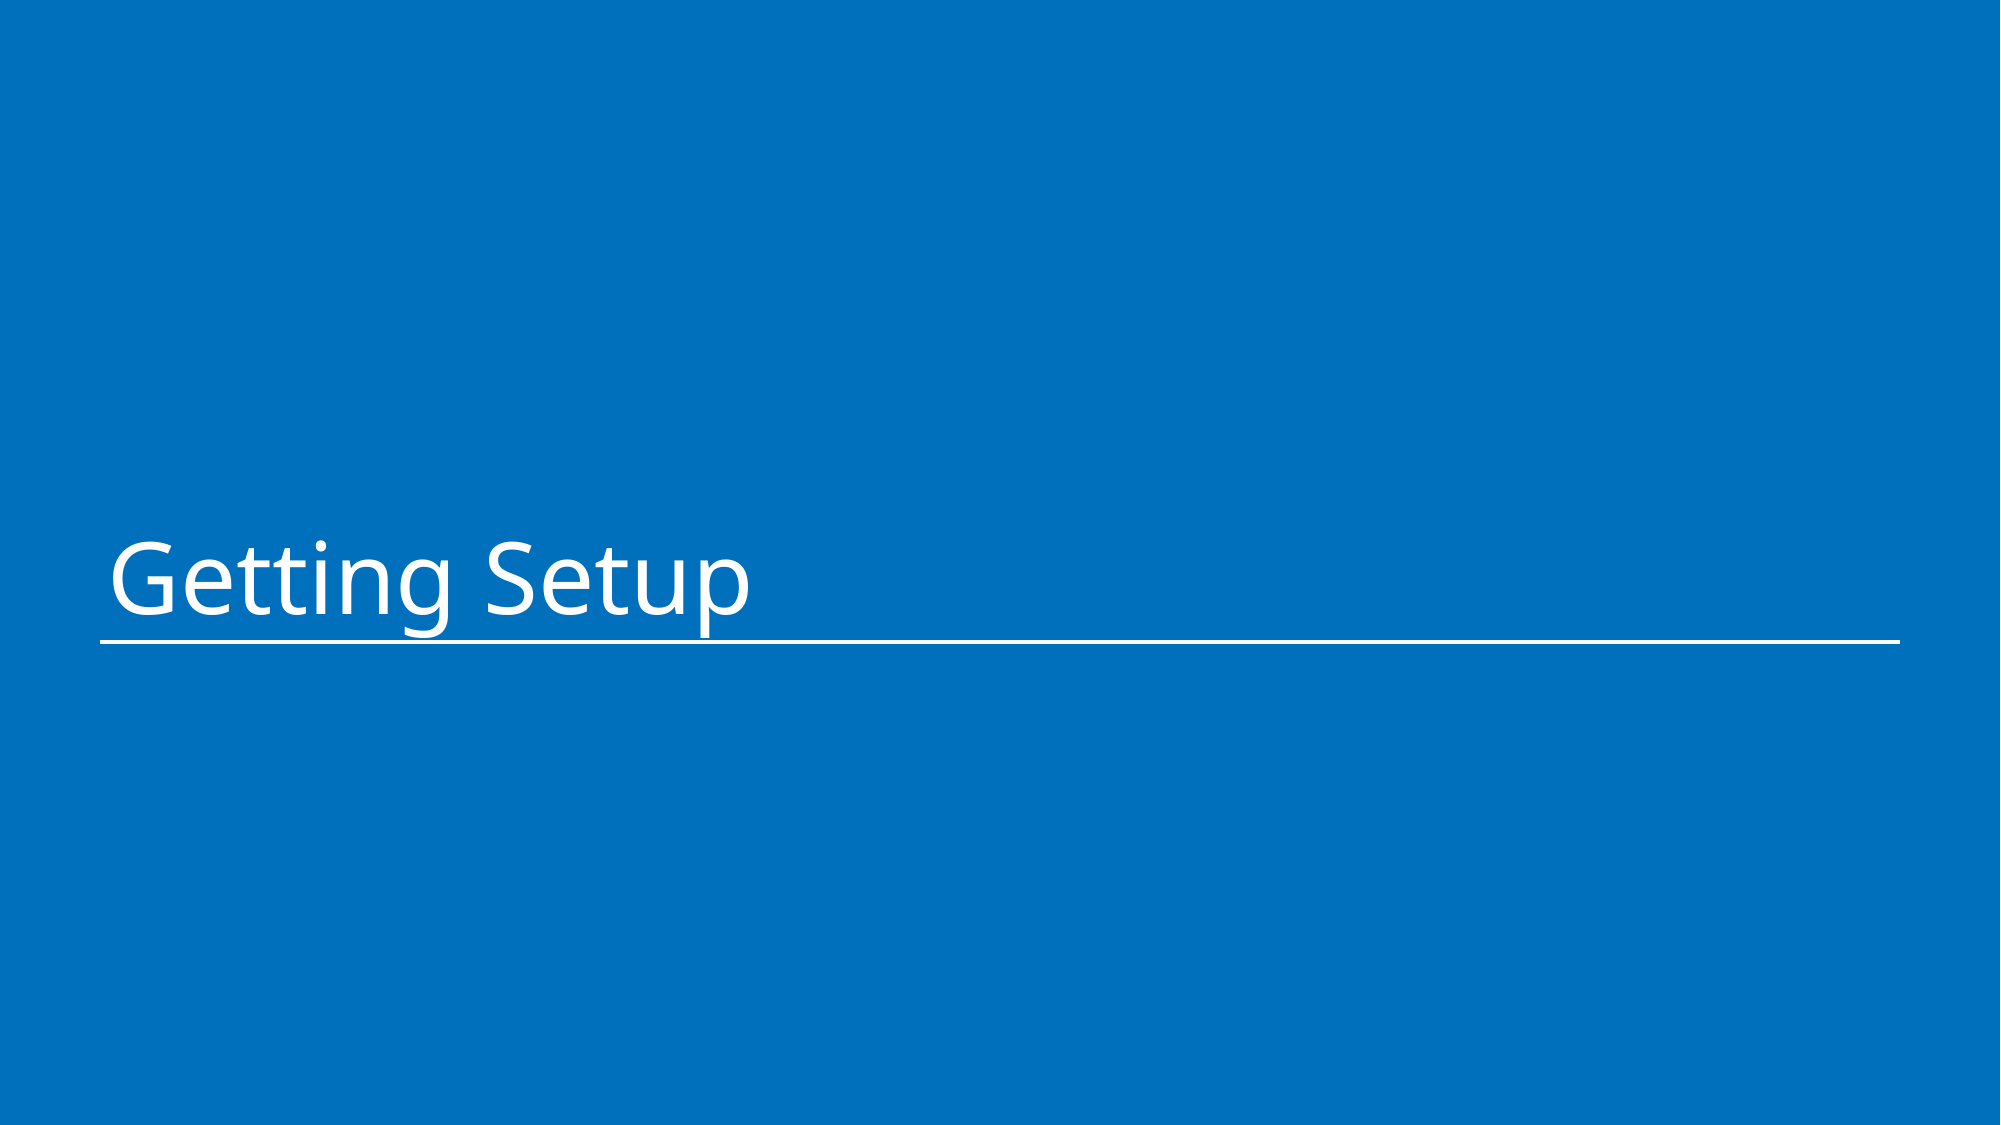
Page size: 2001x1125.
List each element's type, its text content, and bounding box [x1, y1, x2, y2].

title Getting Setup [99, 482, 1900, 642]
